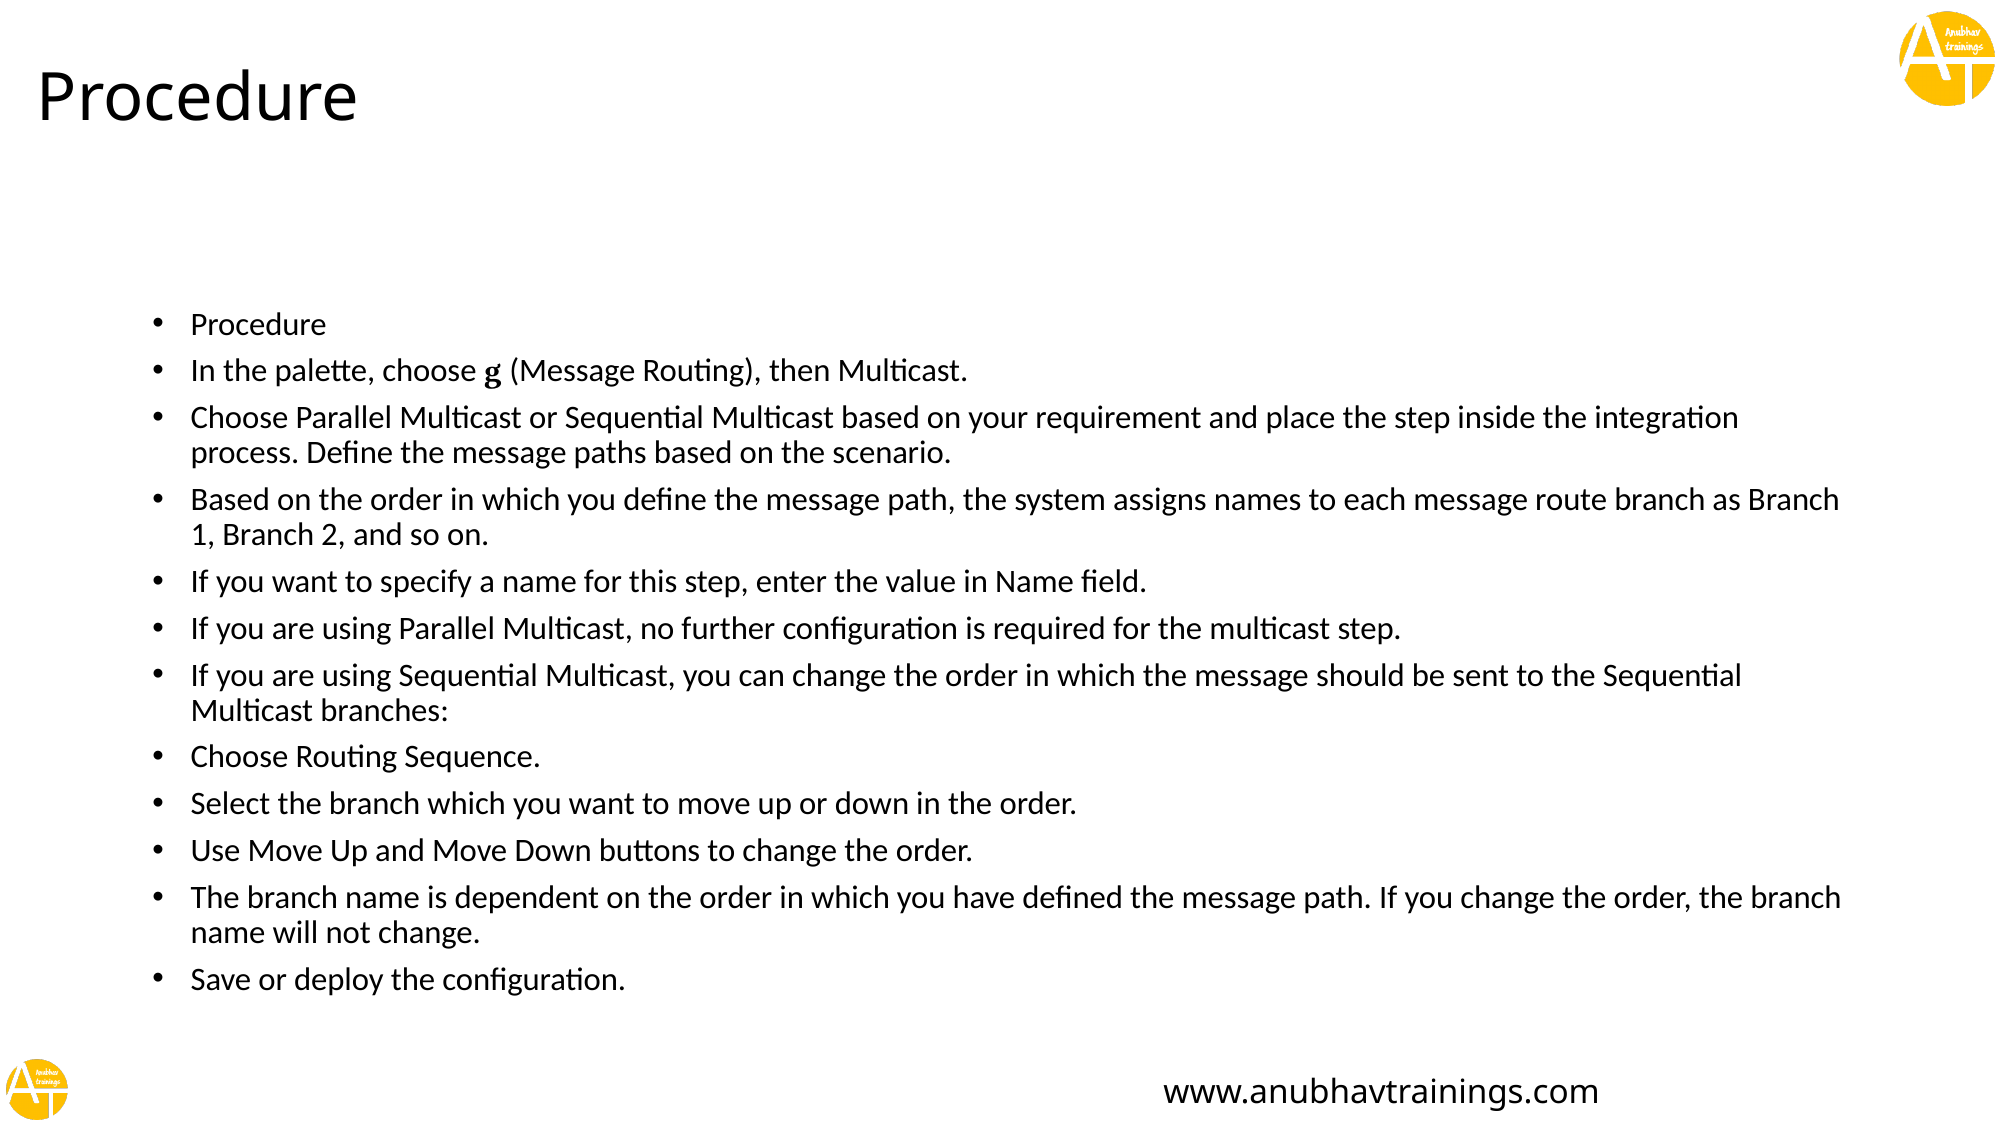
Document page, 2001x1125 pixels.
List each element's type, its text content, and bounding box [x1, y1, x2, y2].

list Procedure In the palette, choose  (Message Routing), then Multicast. Choose Parallel Multicast or Sequential Multicast based on your requirement and place the step inside the integration process. Define the message paths based on the scenario. Based on the order in which you define the message path, the system assigns names to each message route branch as Branch 1, Branch 2, and so on. If you want to specify a name for this step, enter the value in Name field. If you are using Parallel Multicast, no further configuration is required for the multicast step. If you are using Sequential Multicast, you can change the order in which the message should be sent to the Sequential Multicast branches: Choose Routing Sequence. Select the branch which you want to move up or down in the order. Use Move Up and Move Down buttons to change the order. The branch name is dependent on the order in which you have defined the message path. If you change the order, the branch name will not change. Save or deploy the configuration. [137, 299, 1863, 1014]
title Procedure [21, 21, 1747, 176]
picture [0, 1055, 71, 1125]
picture [1890, 5, 2000, 114]
